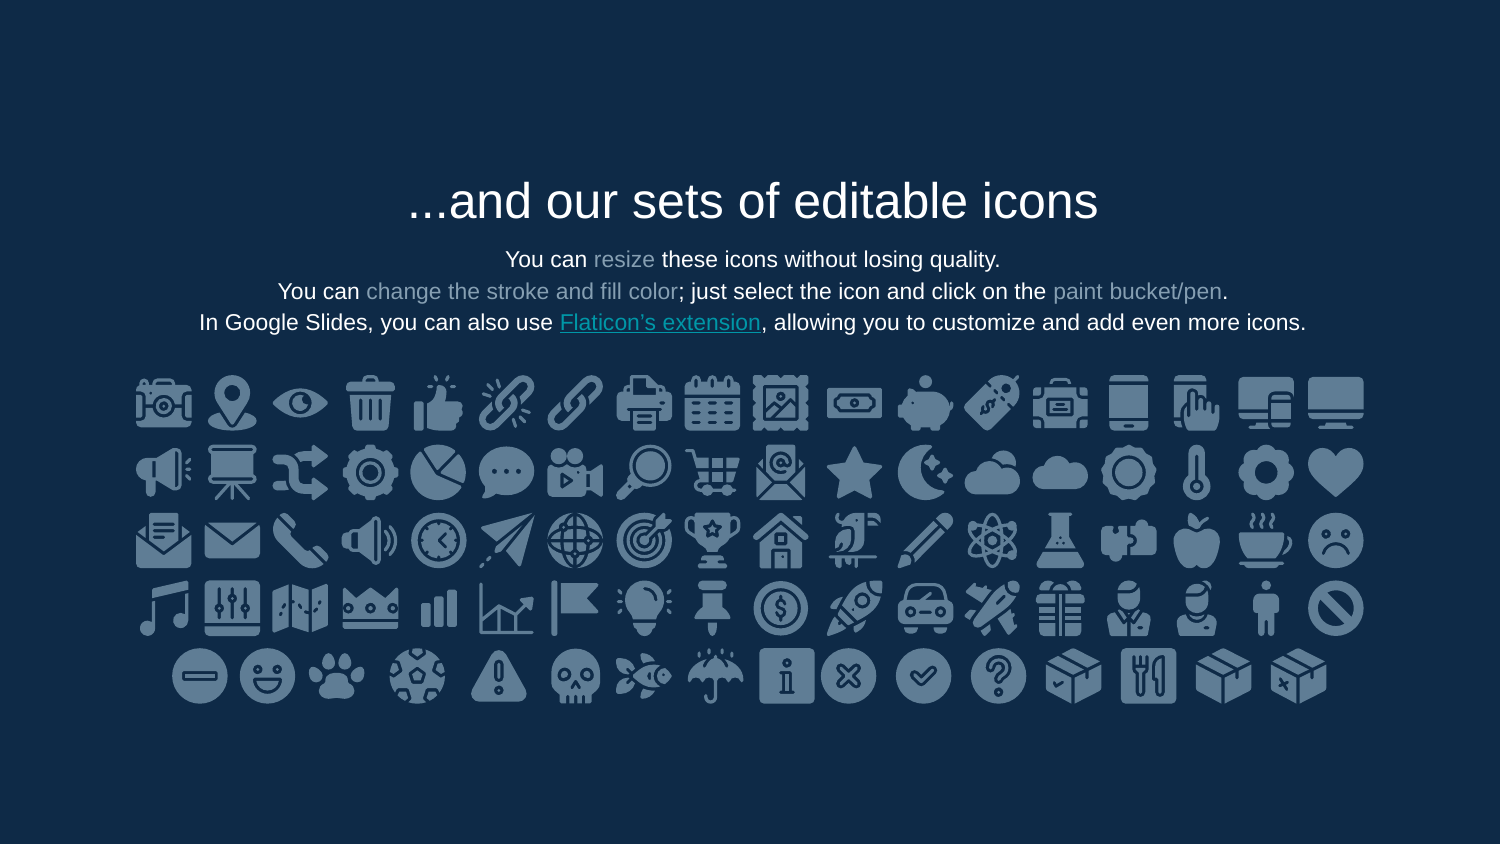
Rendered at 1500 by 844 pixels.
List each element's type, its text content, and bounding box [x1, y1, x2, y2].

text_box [547, 512, 604, 569]
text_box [895, 647, 952, 704]
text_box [1173, 374, 1220, 431]
text_box [1032, 455, 1088, 490]
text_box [204, 522, 261, 559]
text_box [1195, 648, 1252, 704]
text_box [616, 512, 673, 569]
text_box [963, 375, 1020, 431]
text_box [1308, 447, 1364, 497]
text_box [138, 580, 189, 637]
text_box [820, 647, 877, 704]
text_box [272, 583, 329, 633]
title ...and our sets of editable icons [175, 153, 1332, 233]
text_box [307, 652, 366, 700]
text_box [1106, 580, 1152, 637]
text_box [410, 444, 468, 501]
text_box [135, 447, 192, 498]
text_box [1252, 580, 1280, 637]
list You can resize these icons without losing quality. You can change the stroke and fill color; just select the icon and click on the paint bucket/pen. In Google Slides, you can also use Flaticon’s extension, allowing you to customize and add even more icons. [135, 264, 1371, 344]
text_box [1175, 580, 1218, 637]
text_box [204, 580, 261, 637]
text_box [1238, 444, 1295, 501]
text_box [970, 647, 1027, 704]
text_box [342, 444, 399, 501]
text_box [897, 374, 954, 431]
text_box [551, 648, 601, 704]
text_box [135, 378, 192, 428]
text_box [410, 512, 467, 569]
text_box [828, 512, 881, 569]
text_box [684, 374, 741, 431]
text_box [1120, 647, 1177, 704]
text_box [1270, 648, 1327, 704]
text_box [342, 587, 399, 630]
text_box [345, 374, 396, 431]
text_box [616, 374, 673, 431]
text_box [477, 374, 536, 431]
text_box [478, 446, 535, 499]
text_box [420, 589, 458, 628]
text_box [272, 444, 329, 501]
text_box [684, 512, 741, 569]
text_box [239, 647, 296, 704]
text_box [546, 374, 605, 431]
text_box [1172, 512, 1222, 569]
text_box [1100, 519, 1157, 562]
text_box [1238, 376, 1295, 430]
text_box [551, 580, 600, 637]
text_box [171, 647, 228, 704]
text_box [207, 444, 257, 501]
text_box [687, 647, 744, 705]
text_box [897, 444, 954, 501]
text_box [413, 374, 465, 431]
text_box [615, 652, 673, 700]
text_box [1045, 648, 1102, 704]
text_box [759, 647, 815, 704]
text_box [694, 580, 731, 637]
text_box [1307, 512, 1364, 569]
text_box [616, 580, 673, 637]
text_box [478, 512, 535, 569]
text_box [752, 374, 809, 431]
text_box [272, 388, 329, 418]
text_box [897, 582, 954, 634]
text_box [135, 512, 192, 569]
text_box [1100, 444, 1157, 501]
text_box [1307, 376, 1364, 430]
text_box [479, 582, 534, 635]
text_box [826, 446, 883, 499]
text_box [963, 580, 1021, 637]
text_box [826, 387, 883, 419]
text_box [897, 512, 955, 569]
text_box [207, 374, 257, 431]
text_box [826, 580, 883, 637]
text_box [615, 444, 674, 501]
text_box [468, 649, 529, 702]
text_box [1308, 580, 1364, 636]
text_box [389, 647, 446, 704]
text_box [964, 450, 1021, 495]
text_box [752, 512, 810, 569]
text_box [1109, 374, 1149, 431]
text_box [1035, 580, 1085, 637]
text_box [753, 580, 809, 636]
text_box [1238, 512, 1294, 569]
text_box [966, 512, 1019, 569]
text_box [271, 512, 330, 569]
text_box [547, 447, 604, 498]
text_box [1182, 444, 1211, 501]
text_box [1036, 512, 1085, 569]
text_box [684, 448, 741, 497]
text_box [756, 444, 806, 501]
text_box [341, 515, 400, 566]
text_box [1032, 377, 1088, 429]
